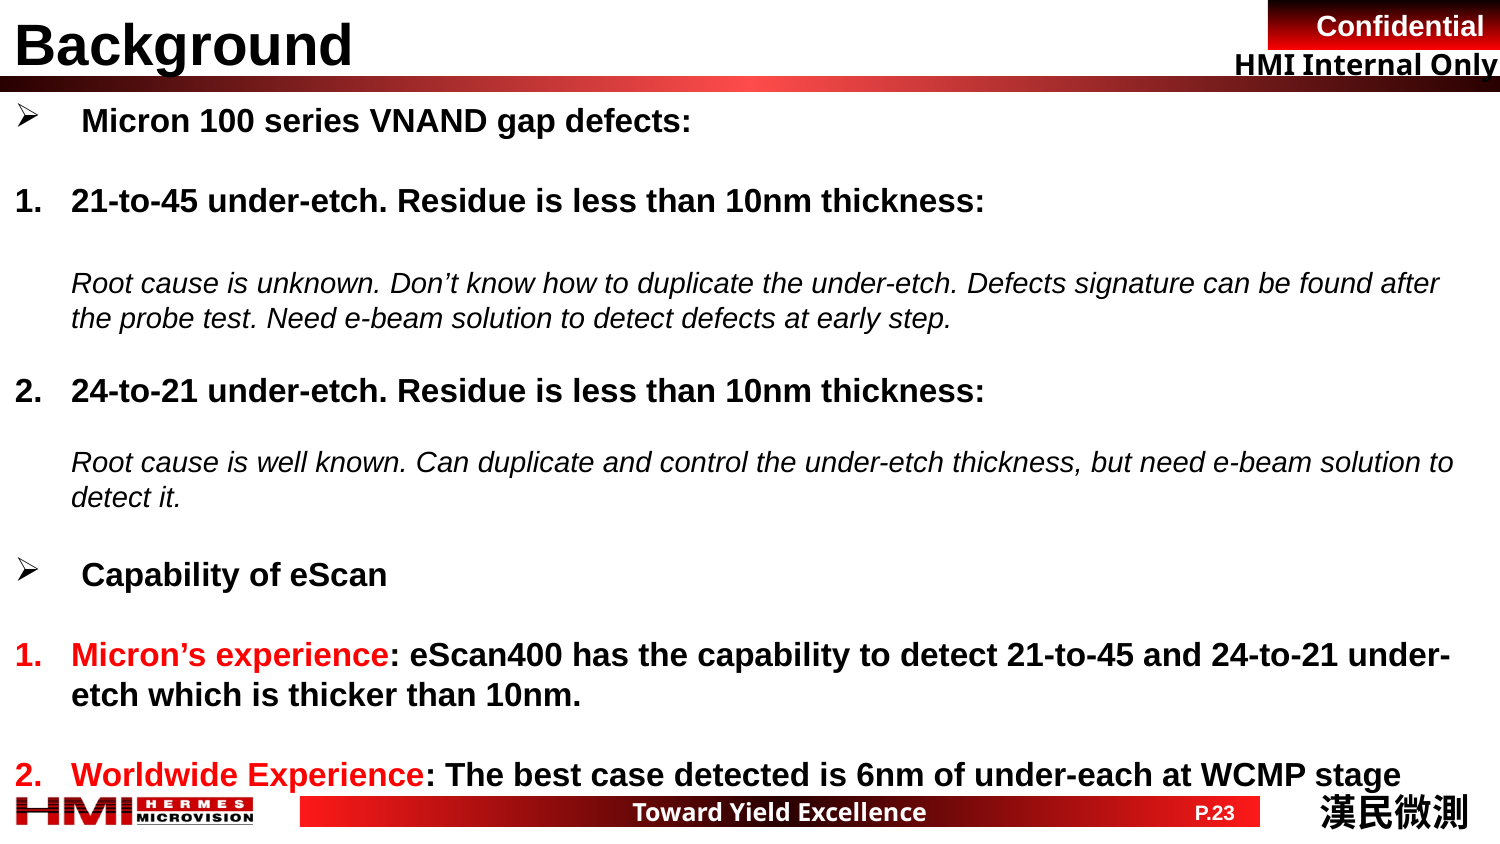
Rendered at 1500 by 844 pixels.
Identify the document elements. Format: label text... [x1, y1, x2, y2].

picture [15, 801, 255, 826]
text_box Micron 100 series VNAND gap defects: 21-to-45 under-etch. Residue is less than 10nm thickness: Root cause is unknown. Don’t know how to duplicate the under-etch. Defects signature can be found after the probe test. Need e-beam solution to detect defects at early step. 24-to-21 under-etch. Residue is less than 10nm thickness: Root cause is well known. Can duplicate and control the under-etch thickness, but need e-beam solution to detect it. Capability of eScan Micron’s experience: eScan400 has the capability to detect 21-to-45 and 24-to-21 under-etch which is thicker than 10nm. Worldwide Experience: The best case detected is 6nm of under-each at WCMP stage [0, 91, 1500, 801]
text_box Background [0, 0, 925, 85]
